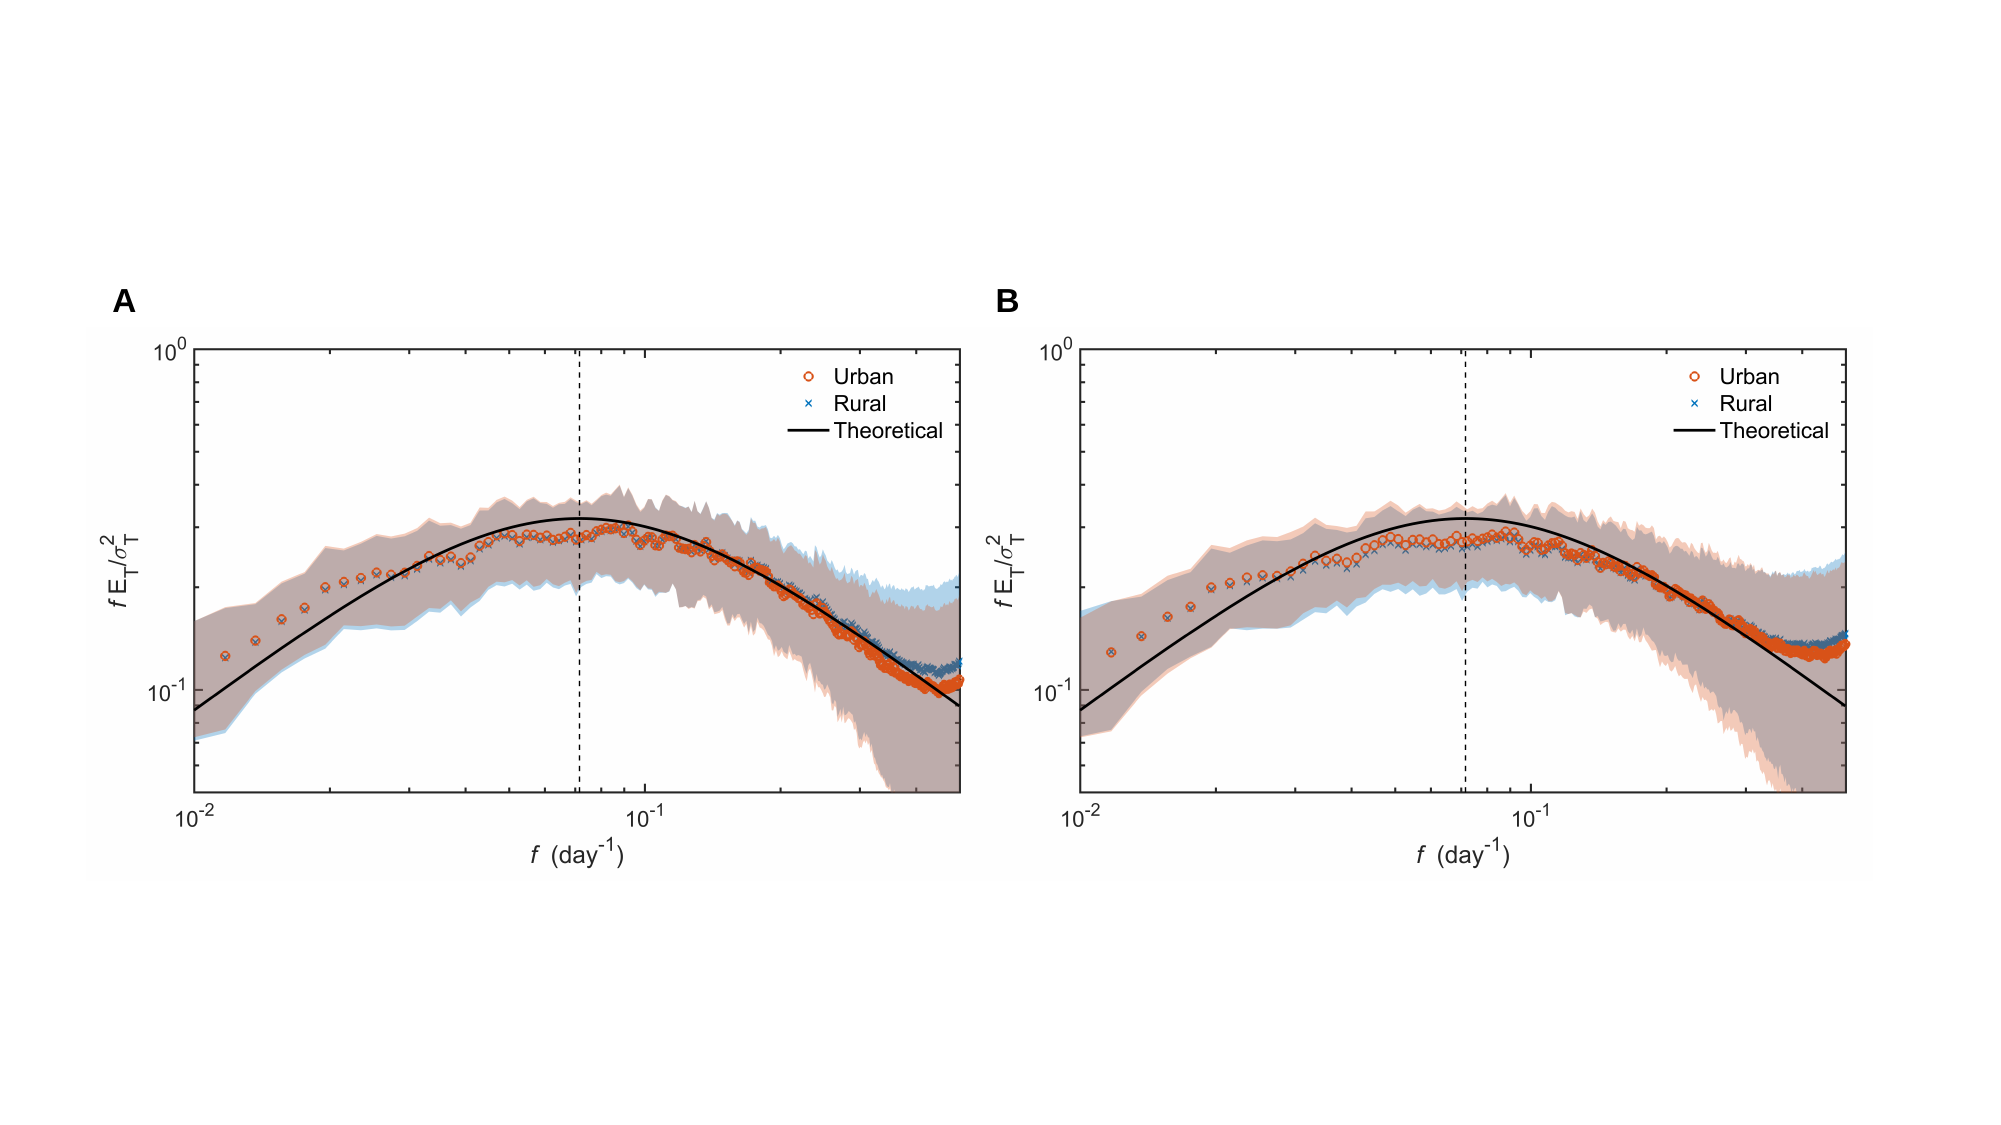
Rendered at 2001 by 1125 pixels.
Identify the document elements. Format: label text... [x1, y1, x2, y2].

text_box A [97, 272, 152, 327]
picture [86, 327, 1873, 881]
text_box B [980, 272, 1035, 327]
